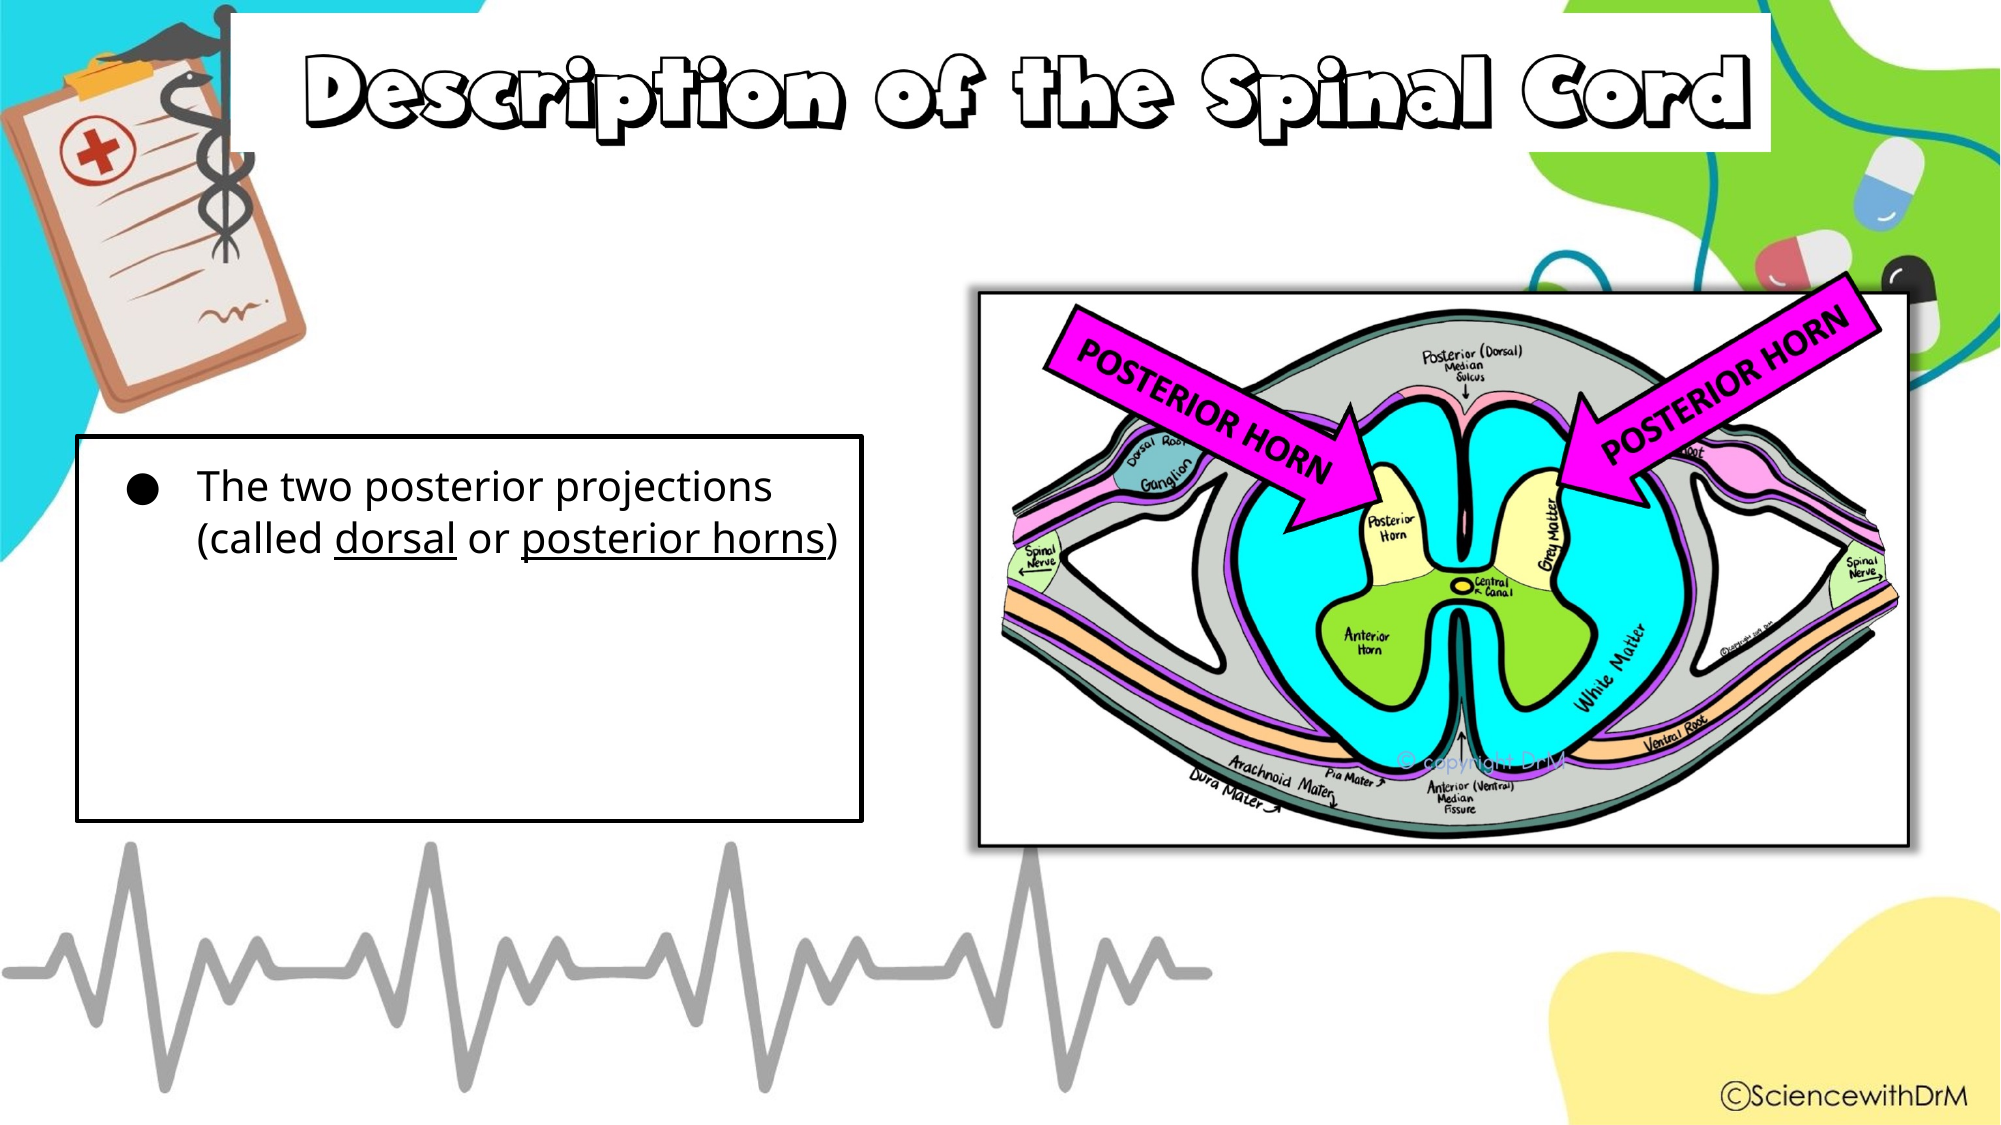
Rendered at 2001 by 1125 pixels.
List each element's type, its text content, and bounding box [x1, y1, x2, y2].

text_box The two posterior projections (called dorsal or posterior horns) [76, 436, 862, 821]
picture [0, 0, 2001, 1125]
